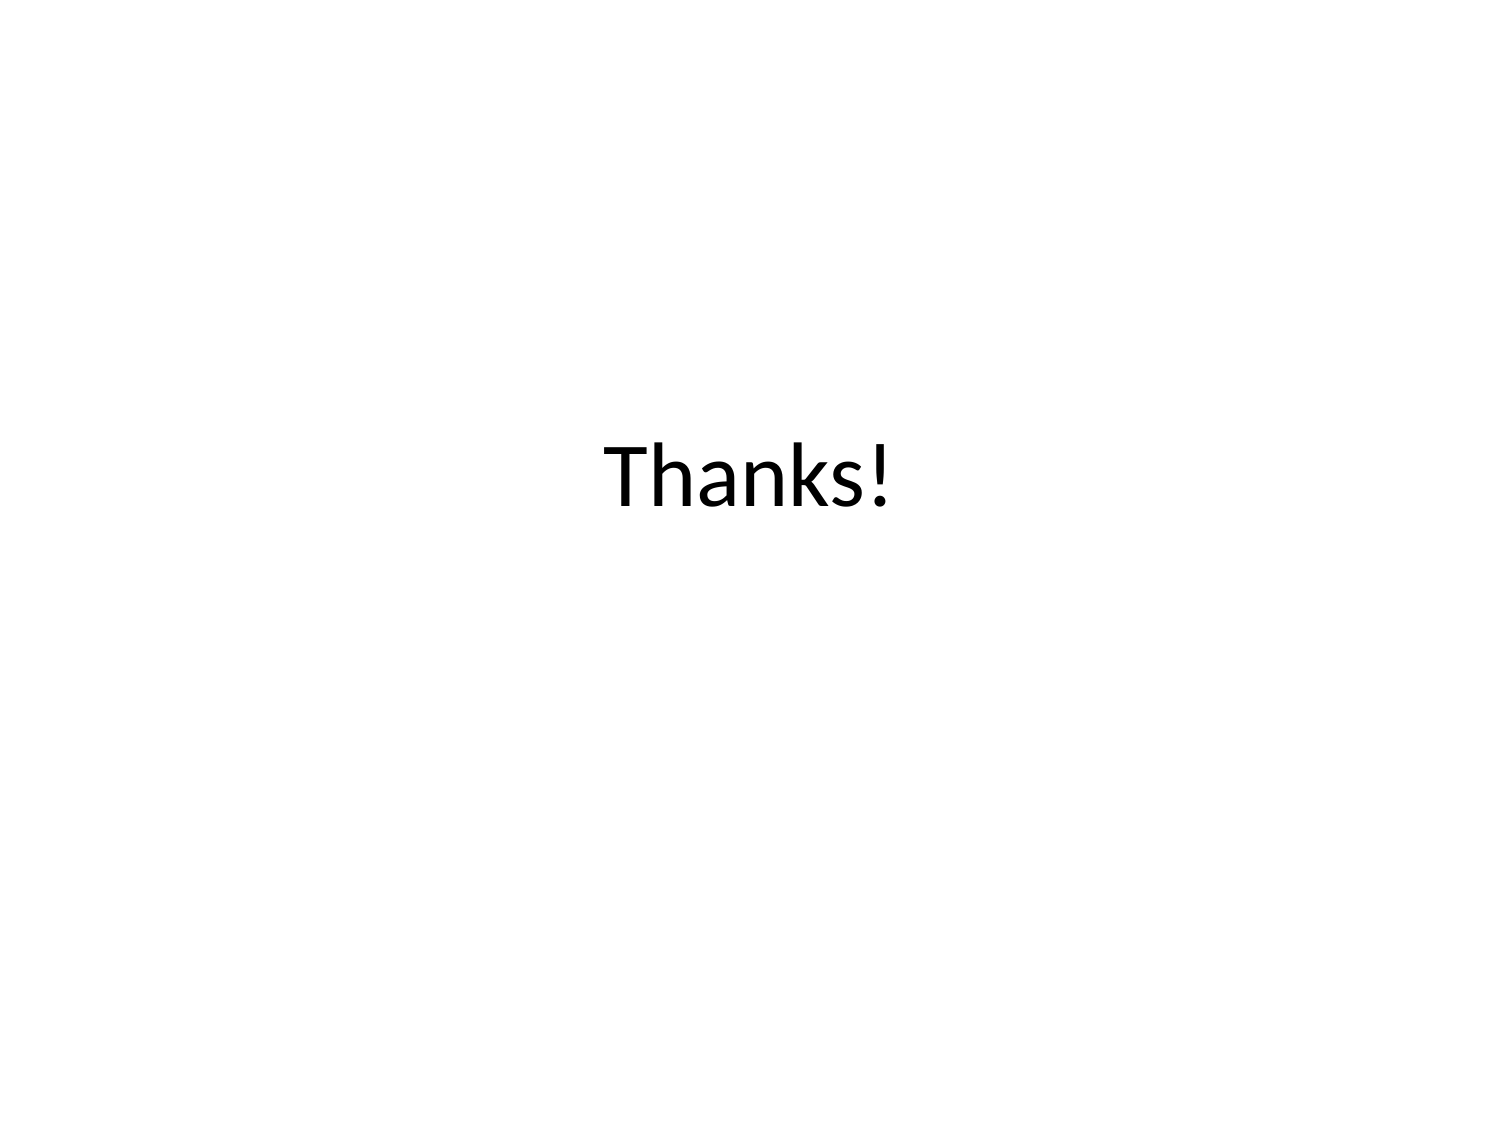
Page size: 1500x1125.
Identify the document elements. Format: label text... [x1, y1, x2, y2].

title Thanks! [112, 349, 1388, 591]
